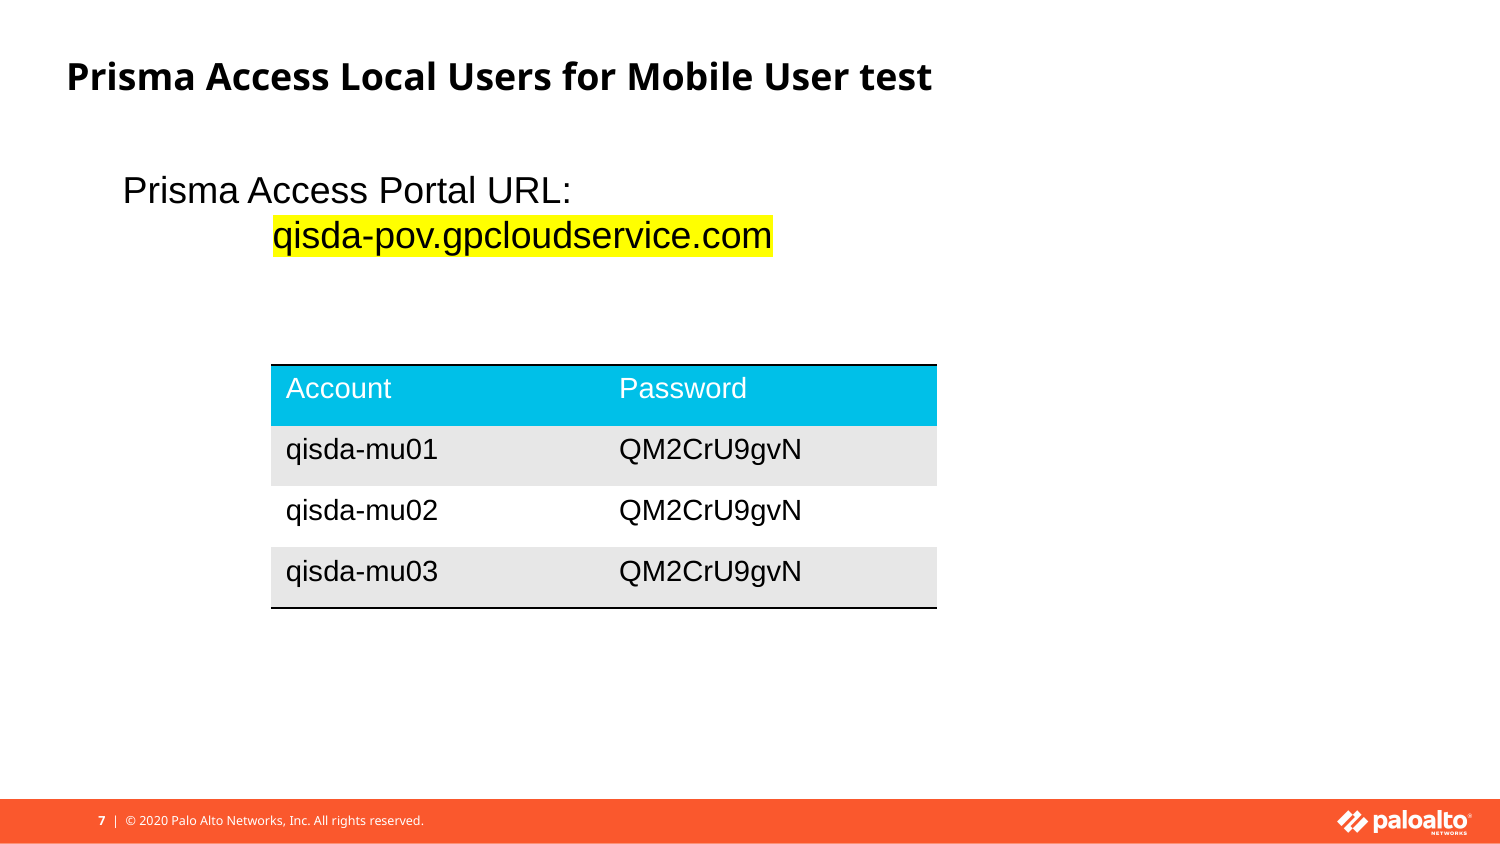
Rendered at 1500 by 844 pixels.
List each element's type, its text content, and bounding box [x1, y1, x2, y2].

table_cell qisda-mu03 [271, 547, 604, 607]
table_cell QM2CrU9gvN [604, 486, 937, 547]
slide_number 7 | © 2020 Palo Alto Networks, Inc. All rights reserved. [51, 799, 439, 844]
table_cell qisda-mu02 [271, 486, 604, 547]
table_cell QM2CrU9gvN [604, 547, 937, 607]
text_box Prisma Access Portal URL: qisda-pov.gpcloudservice.com [107, 158, 1146, 264]
table_header Account [271, 366, 604, 426]
picture [1337, 810, 1472, 835]
title Prisma Access Local Users for Mobile User test [51, 37, 1449, 132]
table_header Password [604, 366, 937, 426]
table_cell QM2CrU9gvN [604, 426, 937, 486]
table_cell qisda-mu01 [271, 426, 604, 486]
